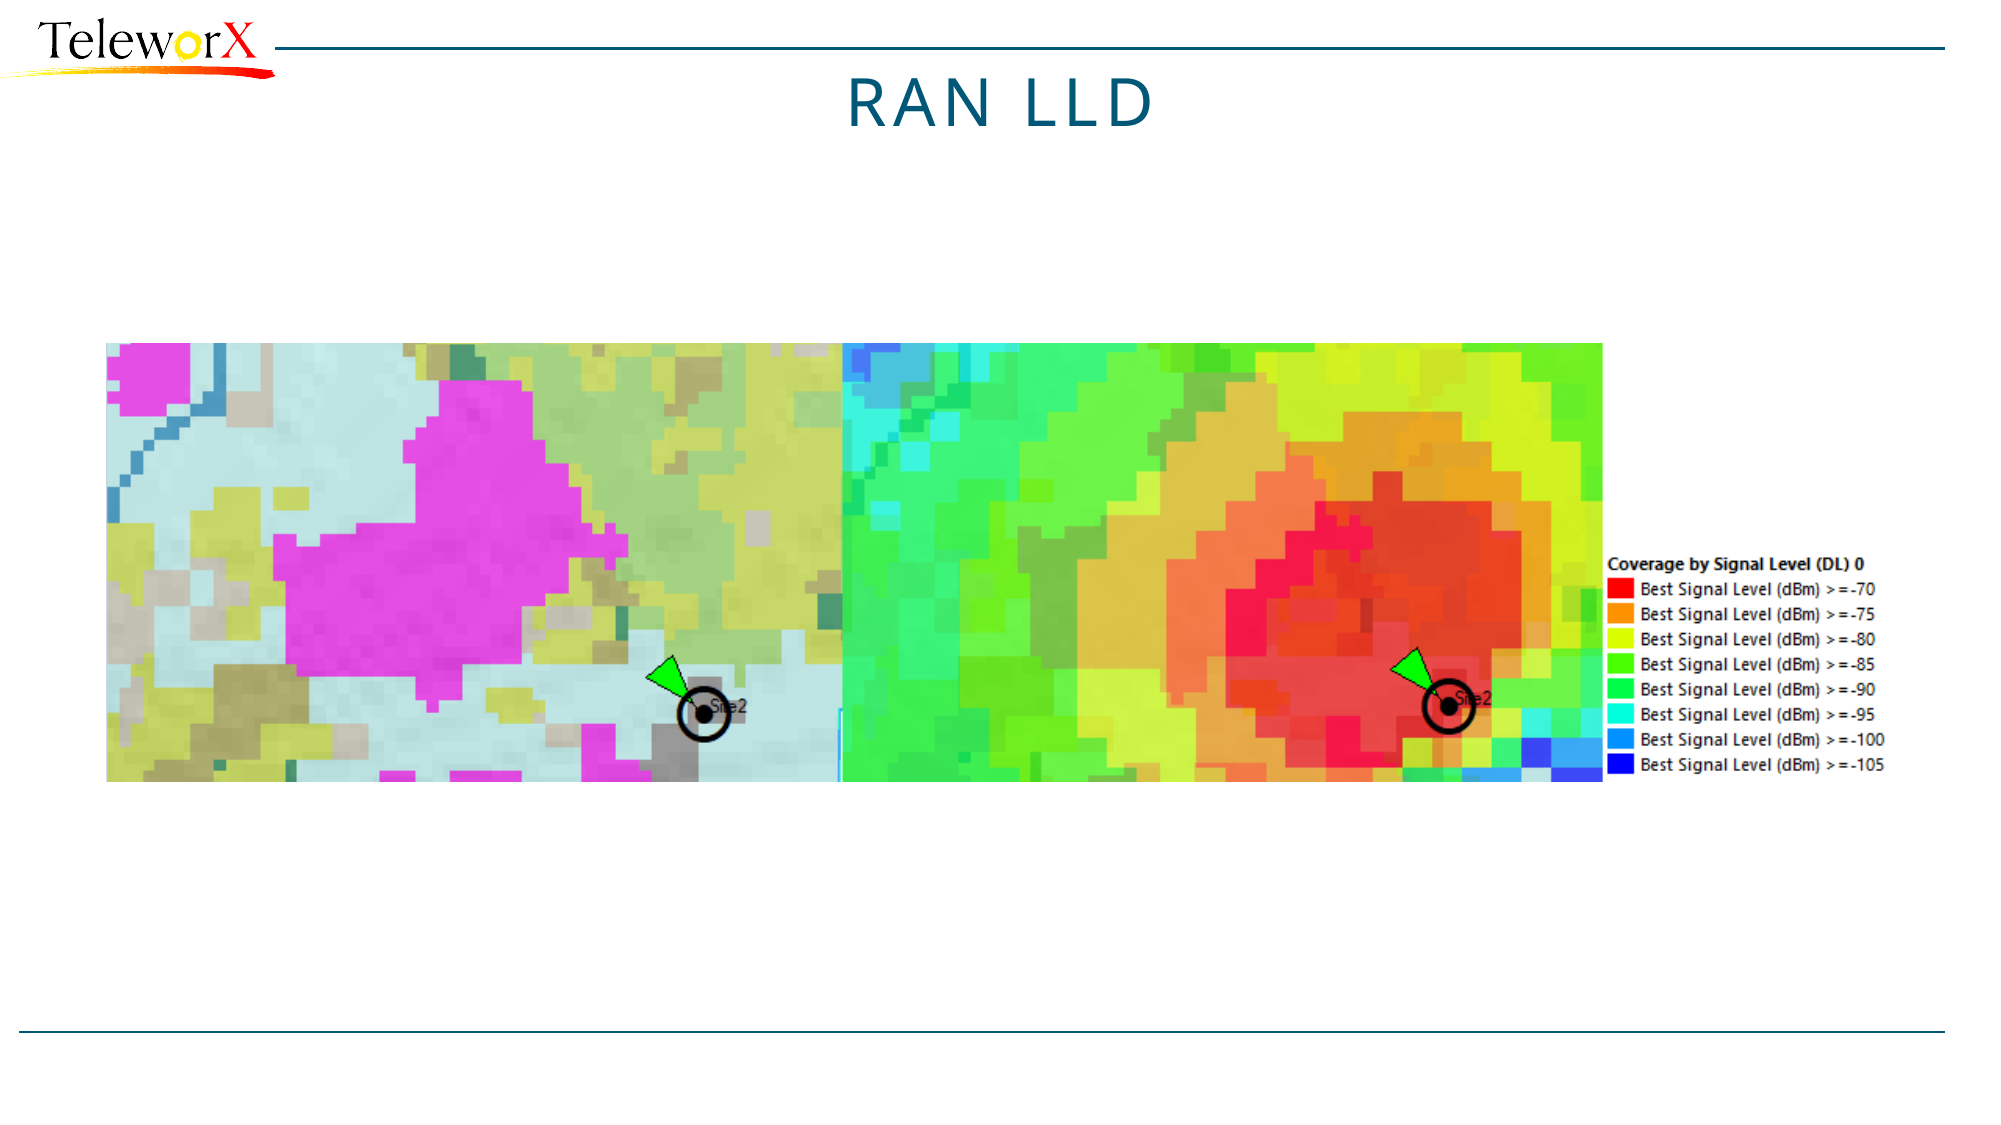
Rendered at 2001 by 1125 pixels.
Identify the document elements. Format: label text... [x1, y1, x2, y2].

picture [0, 17, 276, 57]
picture [106, 343, 1894, 782]
title RAN LLD [0, 57, 2000, 148]
